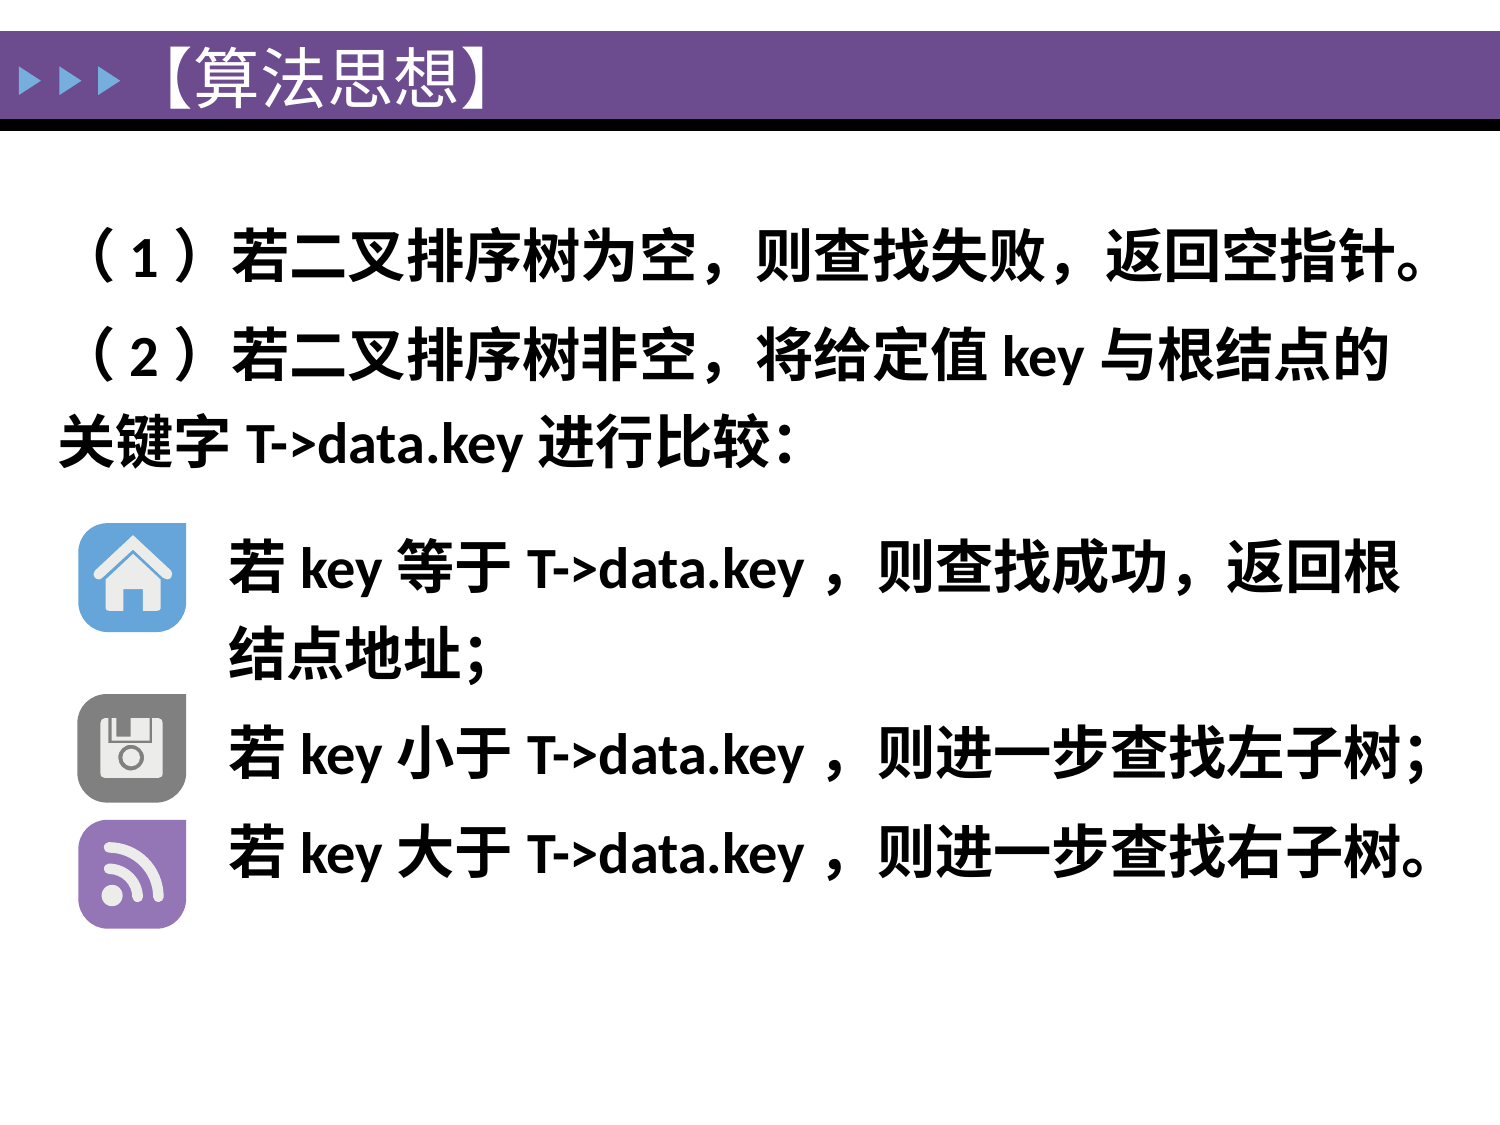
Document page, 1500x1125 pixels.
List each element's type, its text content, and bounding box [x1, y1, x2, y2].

text_box （1）若二叉排序树为空，则查找失败，返回空指针。 （2）若二叉排序树非空，将给定值key与根结点的关键字T->data.key进行比较： [42, 193, 1459, 483]
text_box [78, 819, 187, 929]
text_box 【算法思想】 [112, 27, 732, 127]
text_box 若key等于T->data.key，则查找成功，返回根结点地址； 若key小于T->data.key，则进一步查找左子树； 若key大于T->data.key，则进一步查找右子树。 [213, 504, 1434, 893]
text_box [78, 523, 187, 632]
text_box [77, 693, 187, 803]
